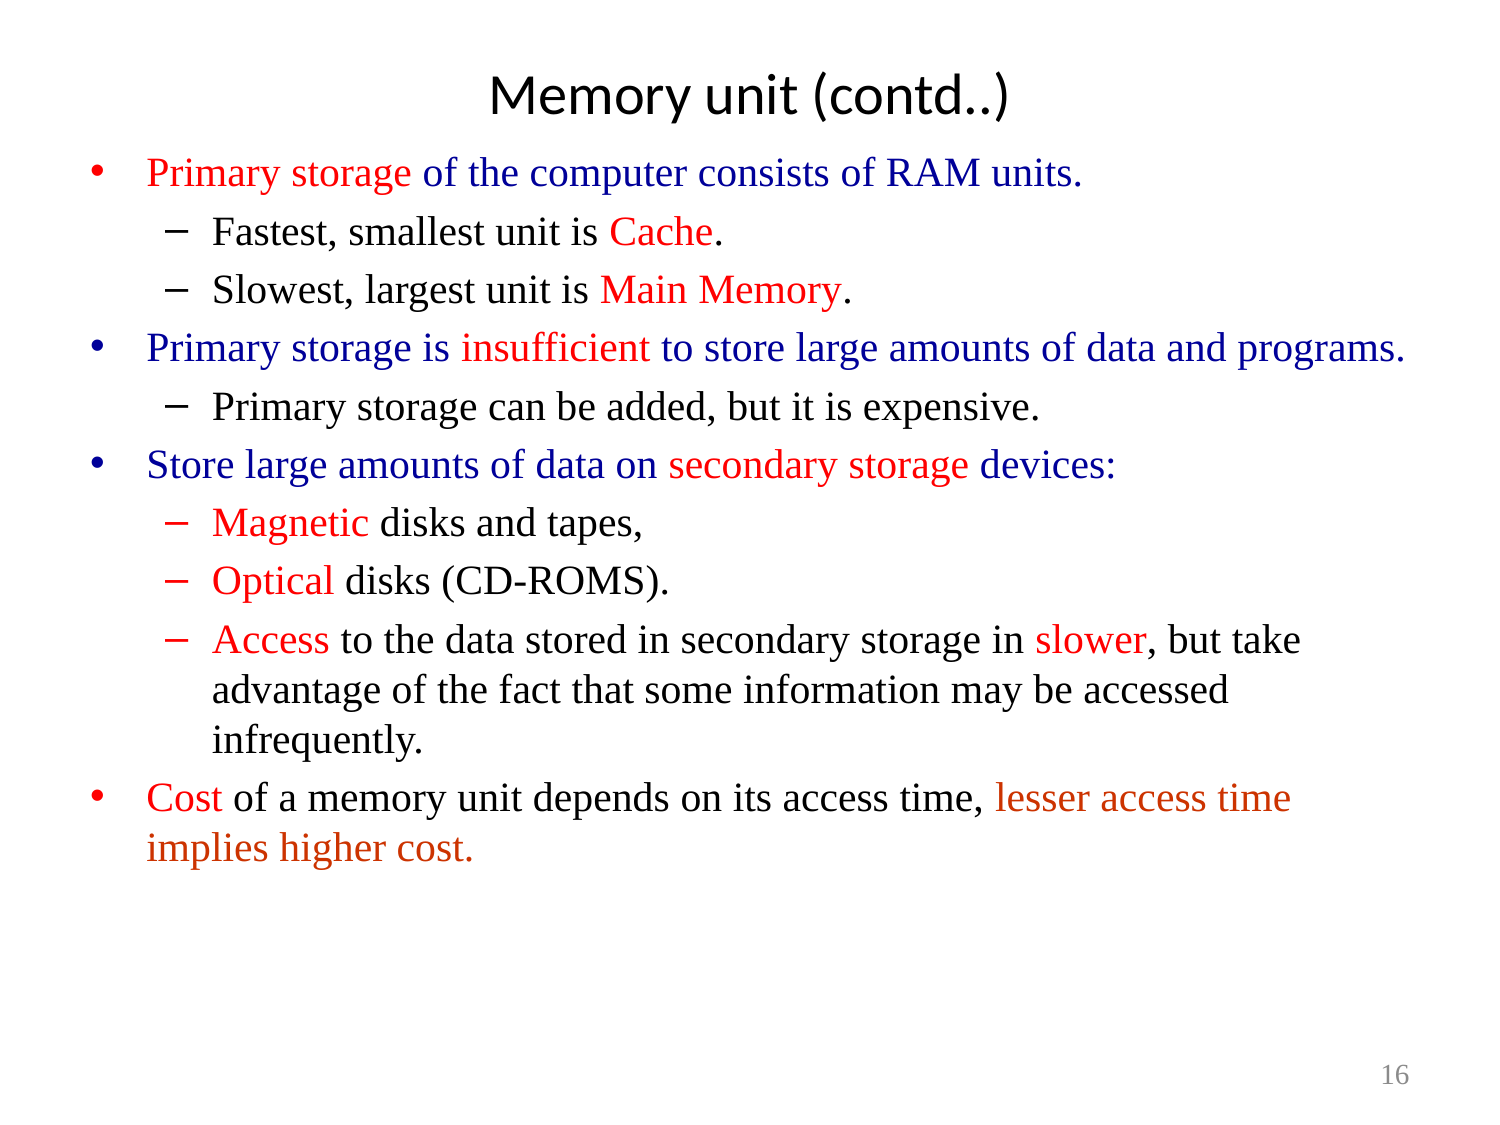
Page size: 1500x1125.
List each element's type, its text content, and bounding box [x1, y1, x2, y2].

title Memory unit (contd..) [74, 44, 1426, 137]
slide_number 16 [1074, 1042, 1425, 1103]
list Primary storage of the computer consists of RAM units. Fastest, smallest unit is Cache. Slowest, largest unit is Main Memory. Primary storage is insufficient to store large amounts of data and programs. Primary storage can be added, but it is expensive. Store large amounts of data on secondary storage devices: Magnetic disks and tapes, Optical disks (CD-ROMS). Access to the data stored in secondary storage in slower, but take advantage of the fact that some information may be accessed infrequently. Cost of a memory unit depends on its access time, lesser access time implies higher cost. [74, 137, 1426, 1006]
